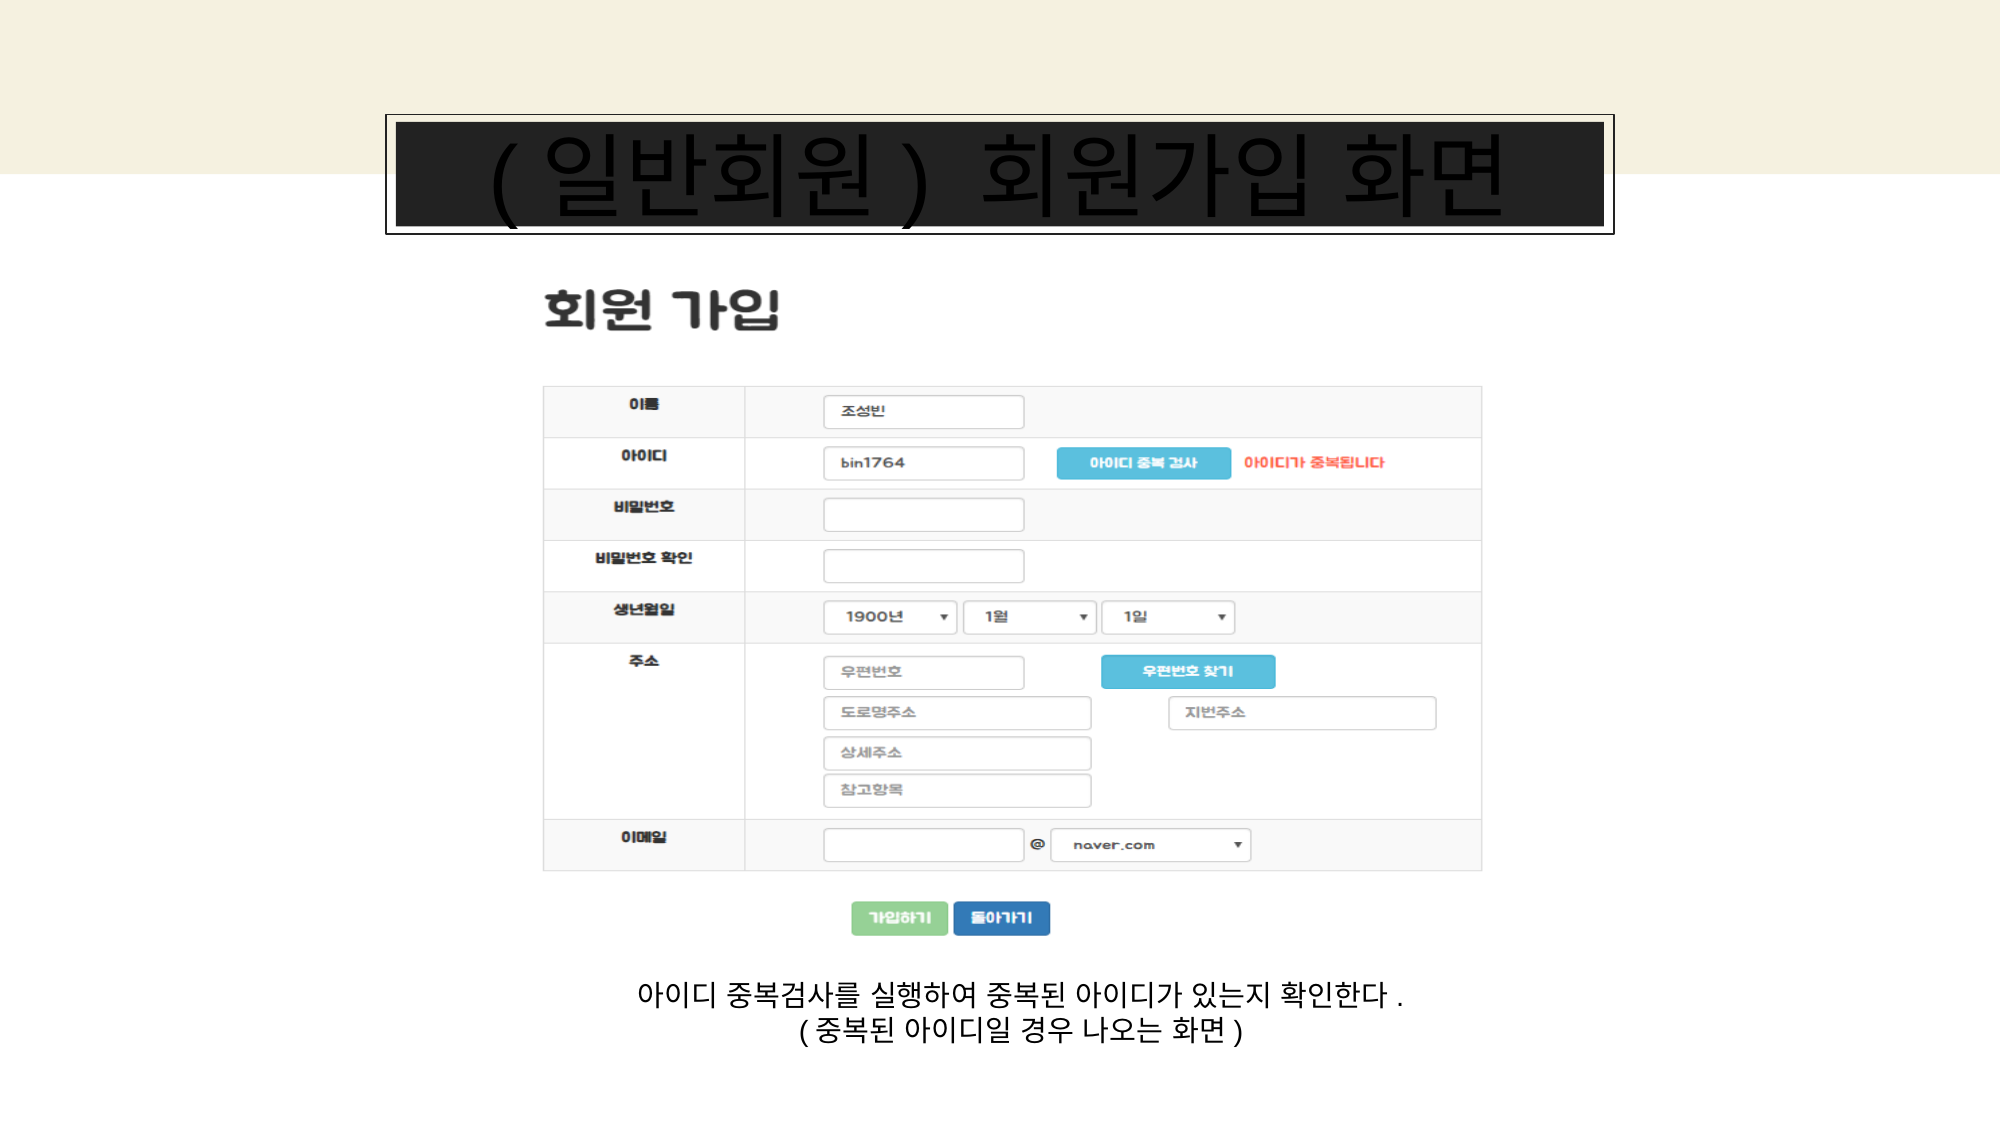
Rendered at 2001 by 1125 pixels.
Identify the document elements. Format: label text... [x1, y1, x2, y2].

picture [441, 261, 1547, 980]
title (일반회원) 회원가입 화면 [395, 121, 1604, 227]
text_box 아이디 중복검사를 실행하여 중복된 아이디가 있는지 확인한다. (중복된 아이디일 경우 나오는 화면) [268, 969, 1774, 1056]
